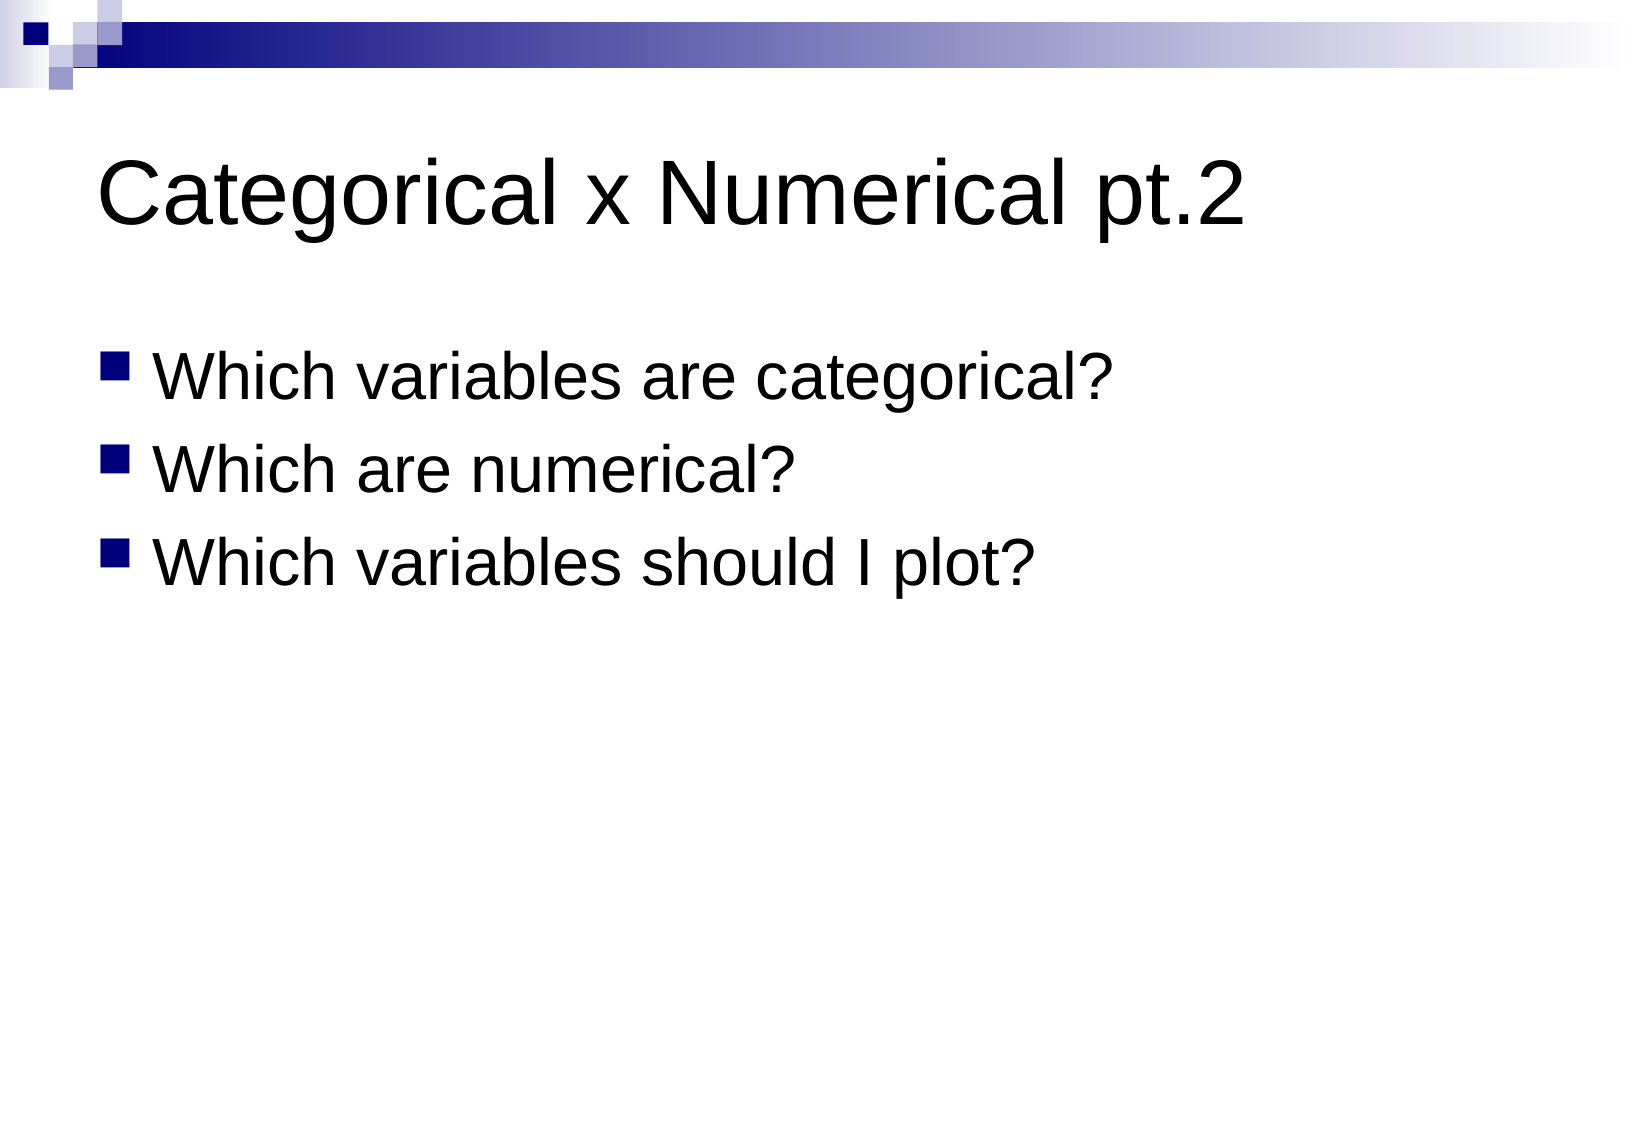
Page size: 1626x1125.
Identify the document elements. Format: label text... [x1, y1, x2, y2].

list Which variables are categorical? Which are numerical? Which variables should I plot? [81, 324, 1544, 963]
title Categorical x Numerical pt.2 [81, 75, 1544, 300]
